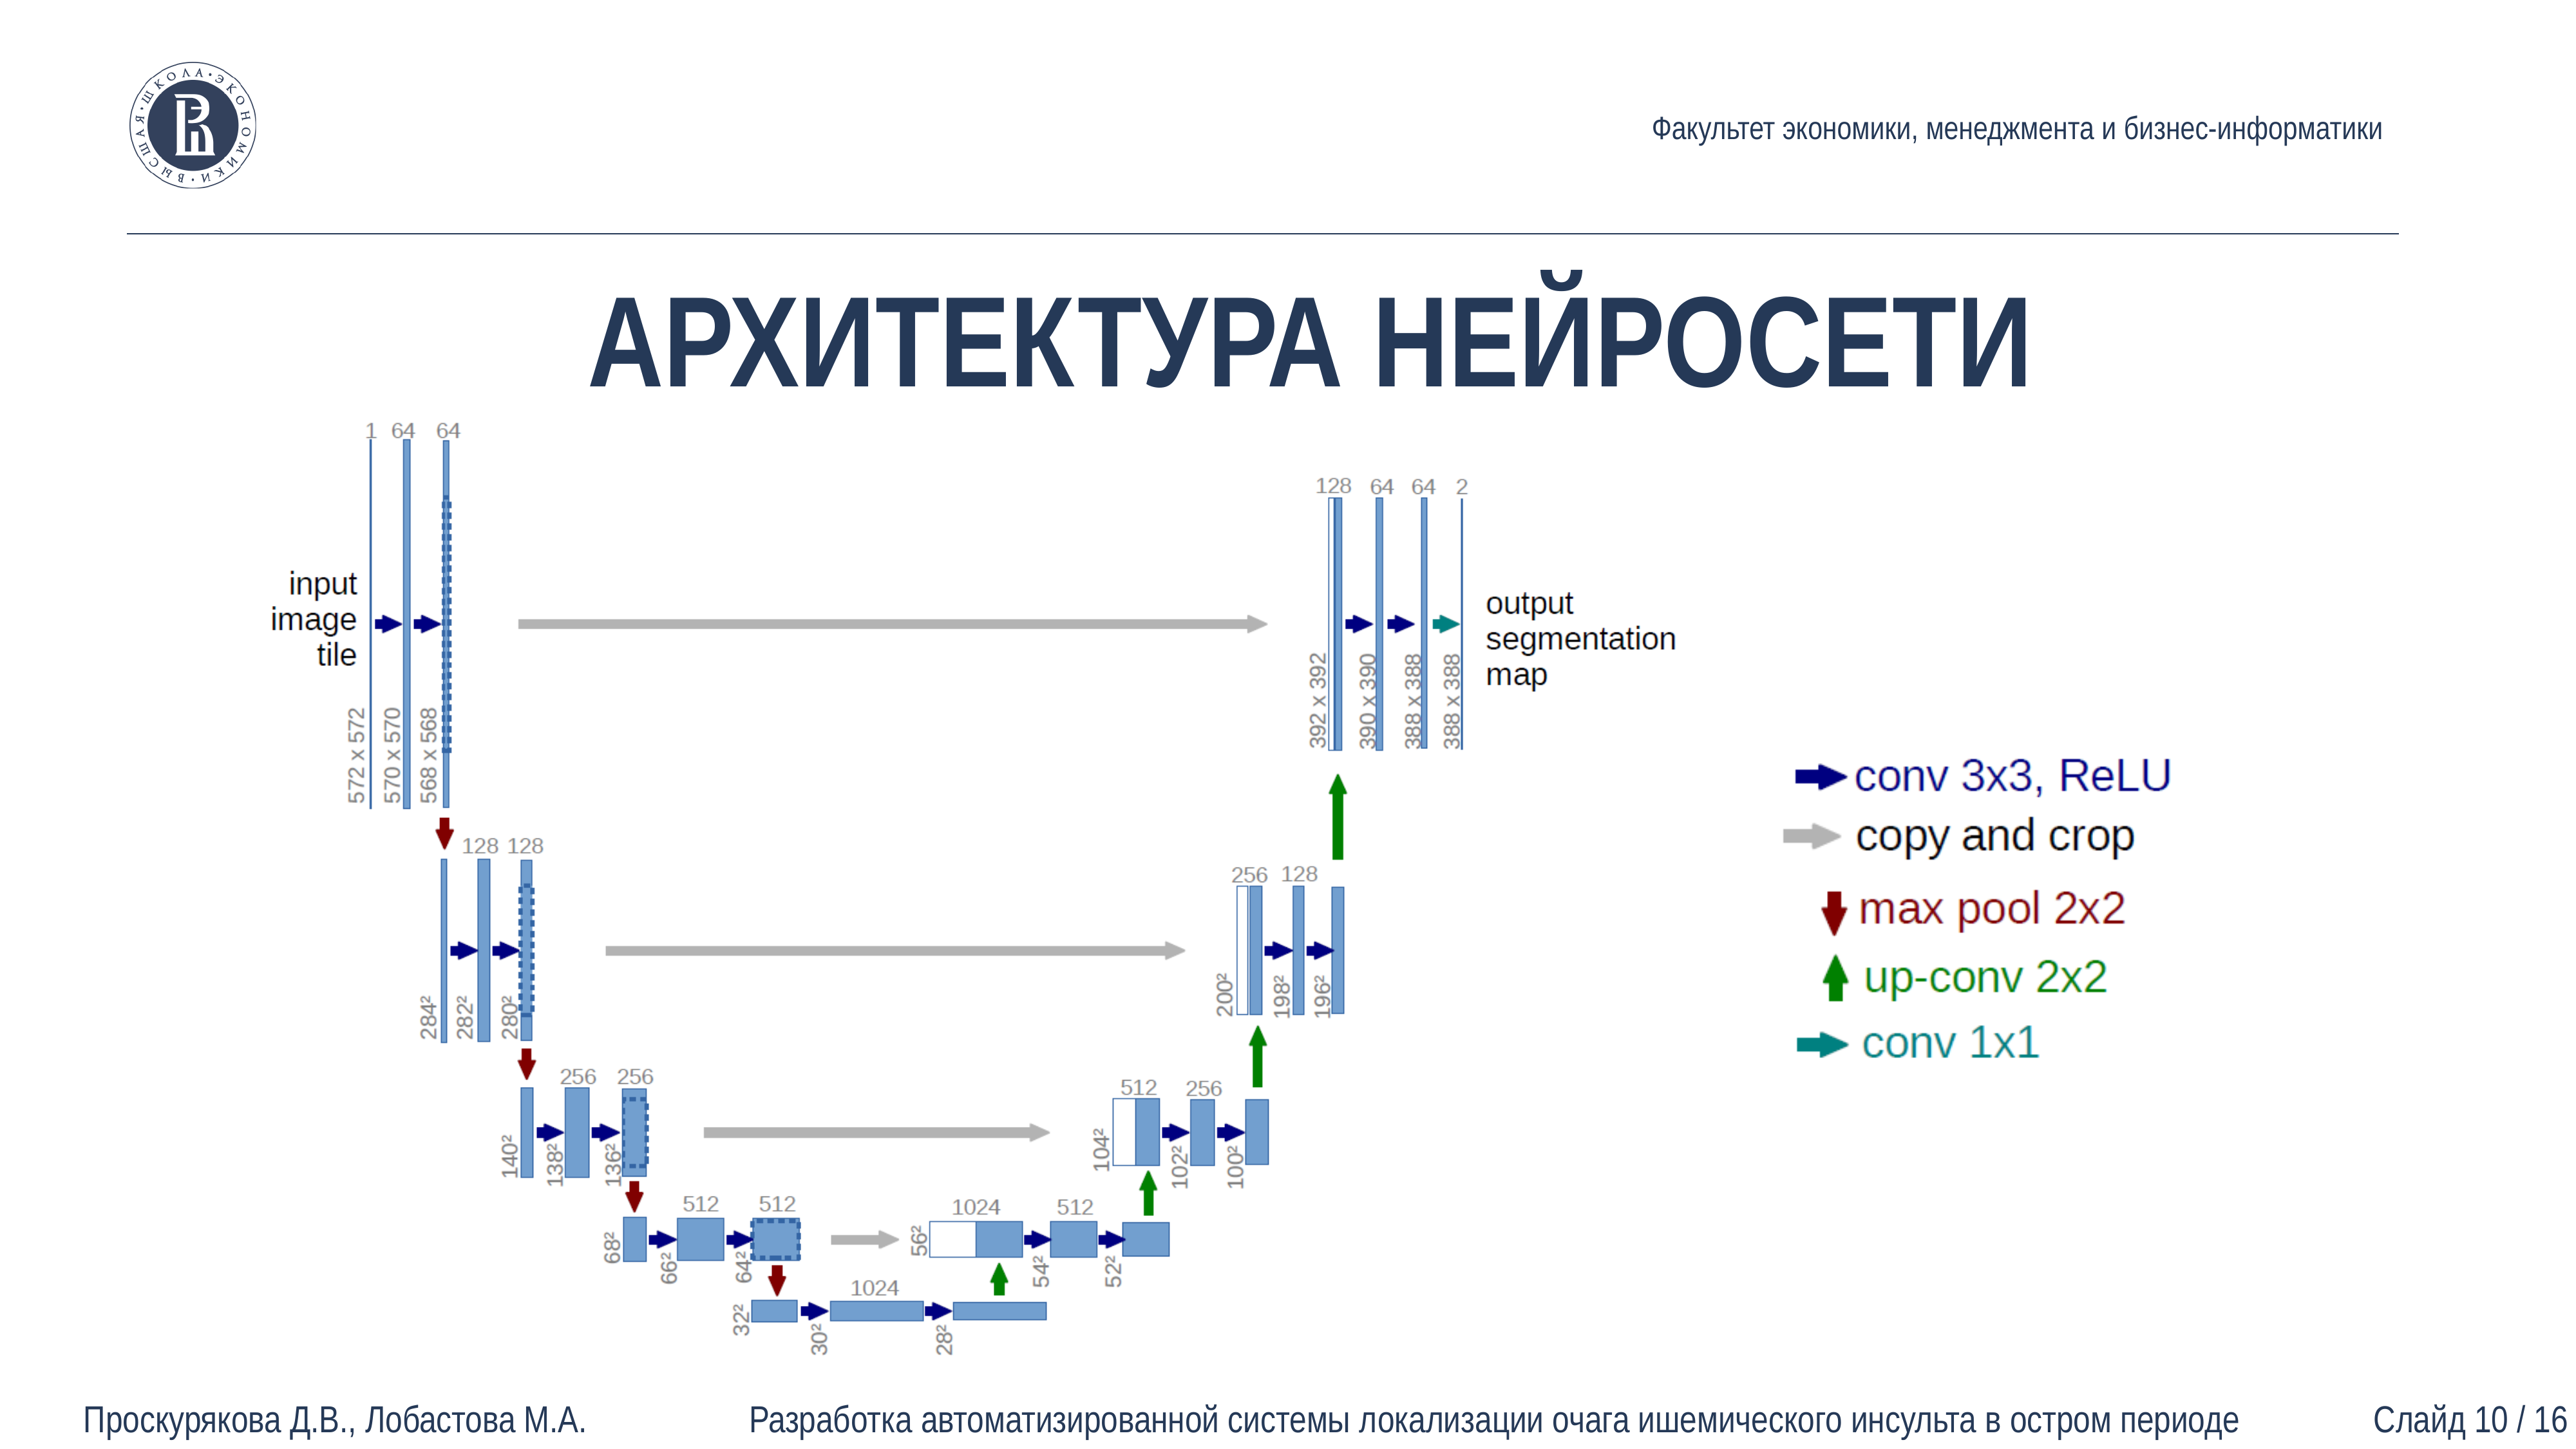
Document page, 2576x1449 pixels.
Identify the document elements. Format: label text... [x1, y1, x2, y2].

picture [1748, 724, 2208, 1098]
picture [256, 393, 1683, 1367]
text_box Факультет экономики, менеджмента и бизнес-информатики [1198, 100, 2399, 154]
text_box Проскурякова Д.В., Лобастова М.А. Разработка автоматизированной системы локализации очага ишемического инсульта в остром периоде Слайд 10 / 16 [0, 1387, 2576, 1448]
text_box АРХИТЕКТУРА НЕЙРОСЕТИ [175, 250, 2447, 495]
picture [129, 61, 257, 189]
